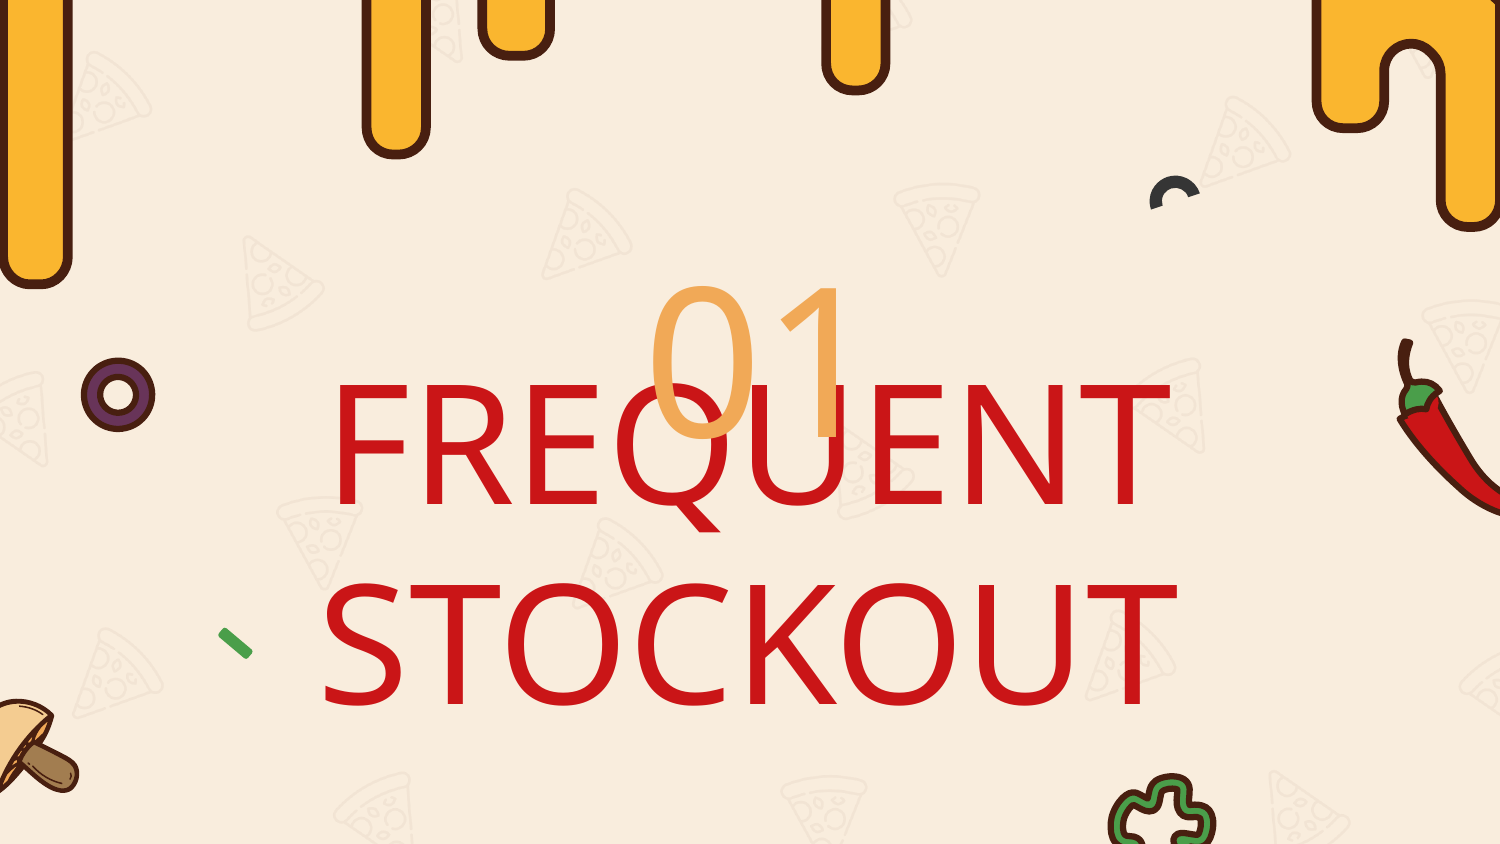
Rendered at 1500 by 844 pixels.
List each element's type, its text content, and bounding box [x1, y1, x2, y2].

title 01 [379, 247, 1146, 462]
title FREQUENT STOCKOUT [0, 331, 1500, 745]
picture [0, 745, 1500, 844]
picture [0, 0, 1500, 331]
picture [1127, 792, 1197, 844]
